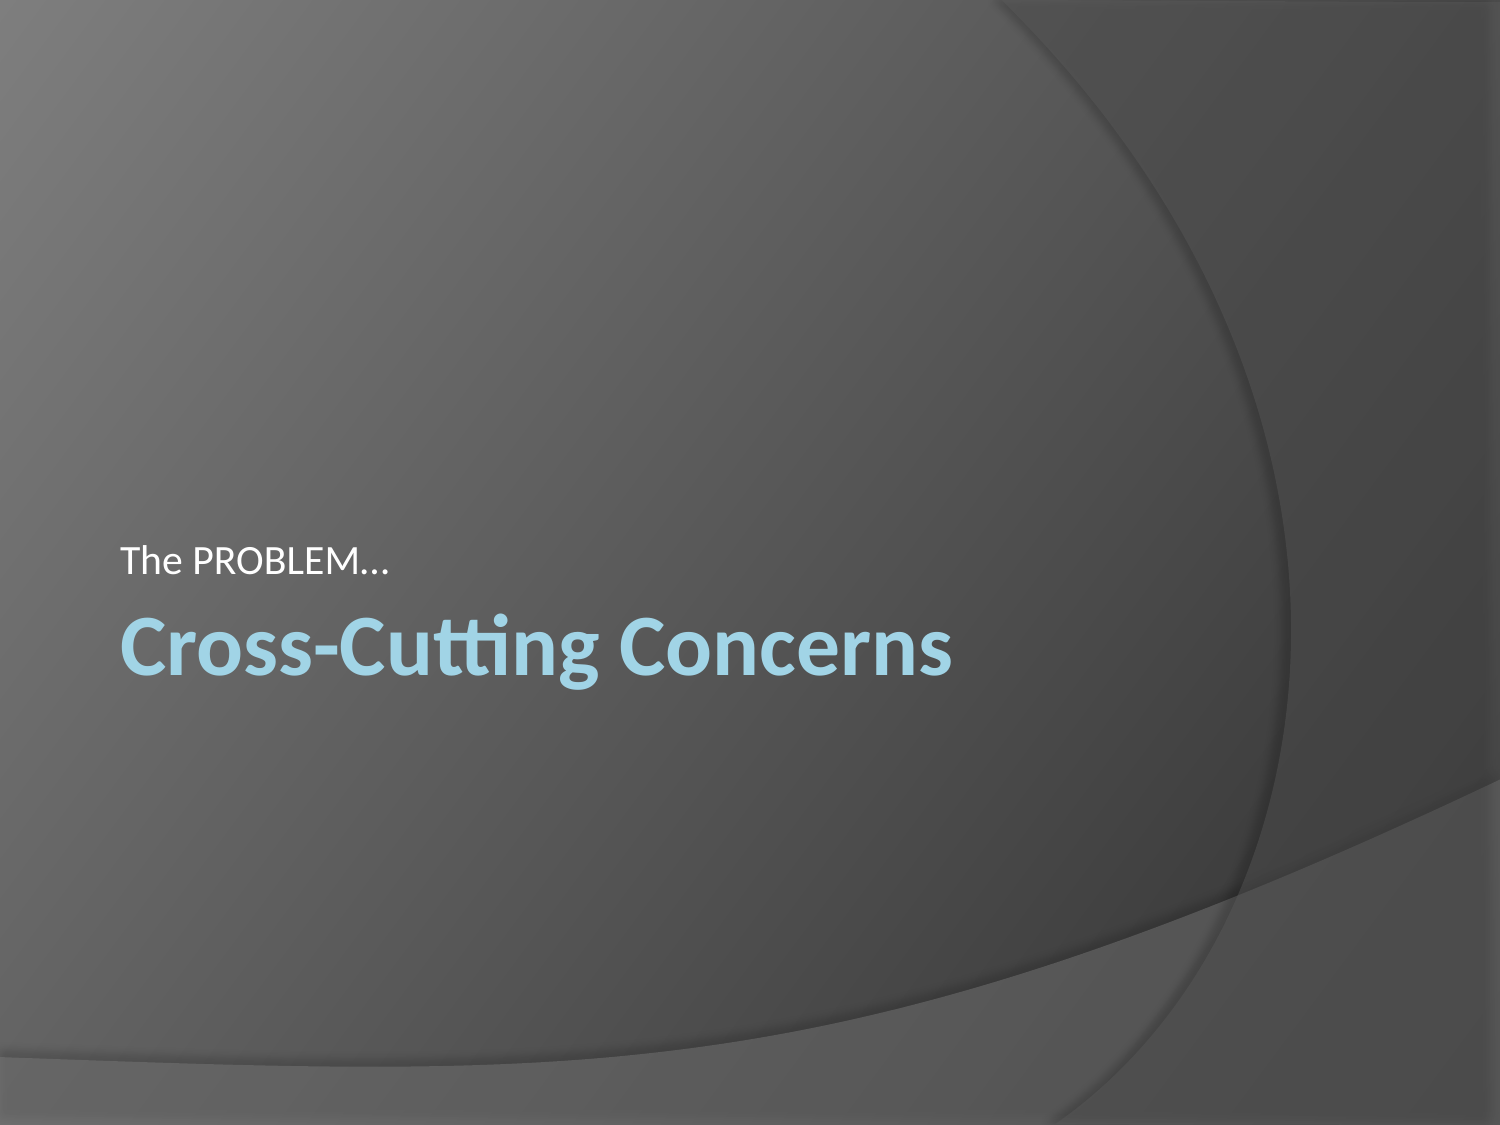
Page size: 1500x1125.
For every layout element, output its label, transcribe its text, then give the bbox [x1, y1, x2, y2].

list The PROBLEM… [112, 407, 1200, 583]
title Cross-Cutting Concerns [112, 587, 1200, 888]
